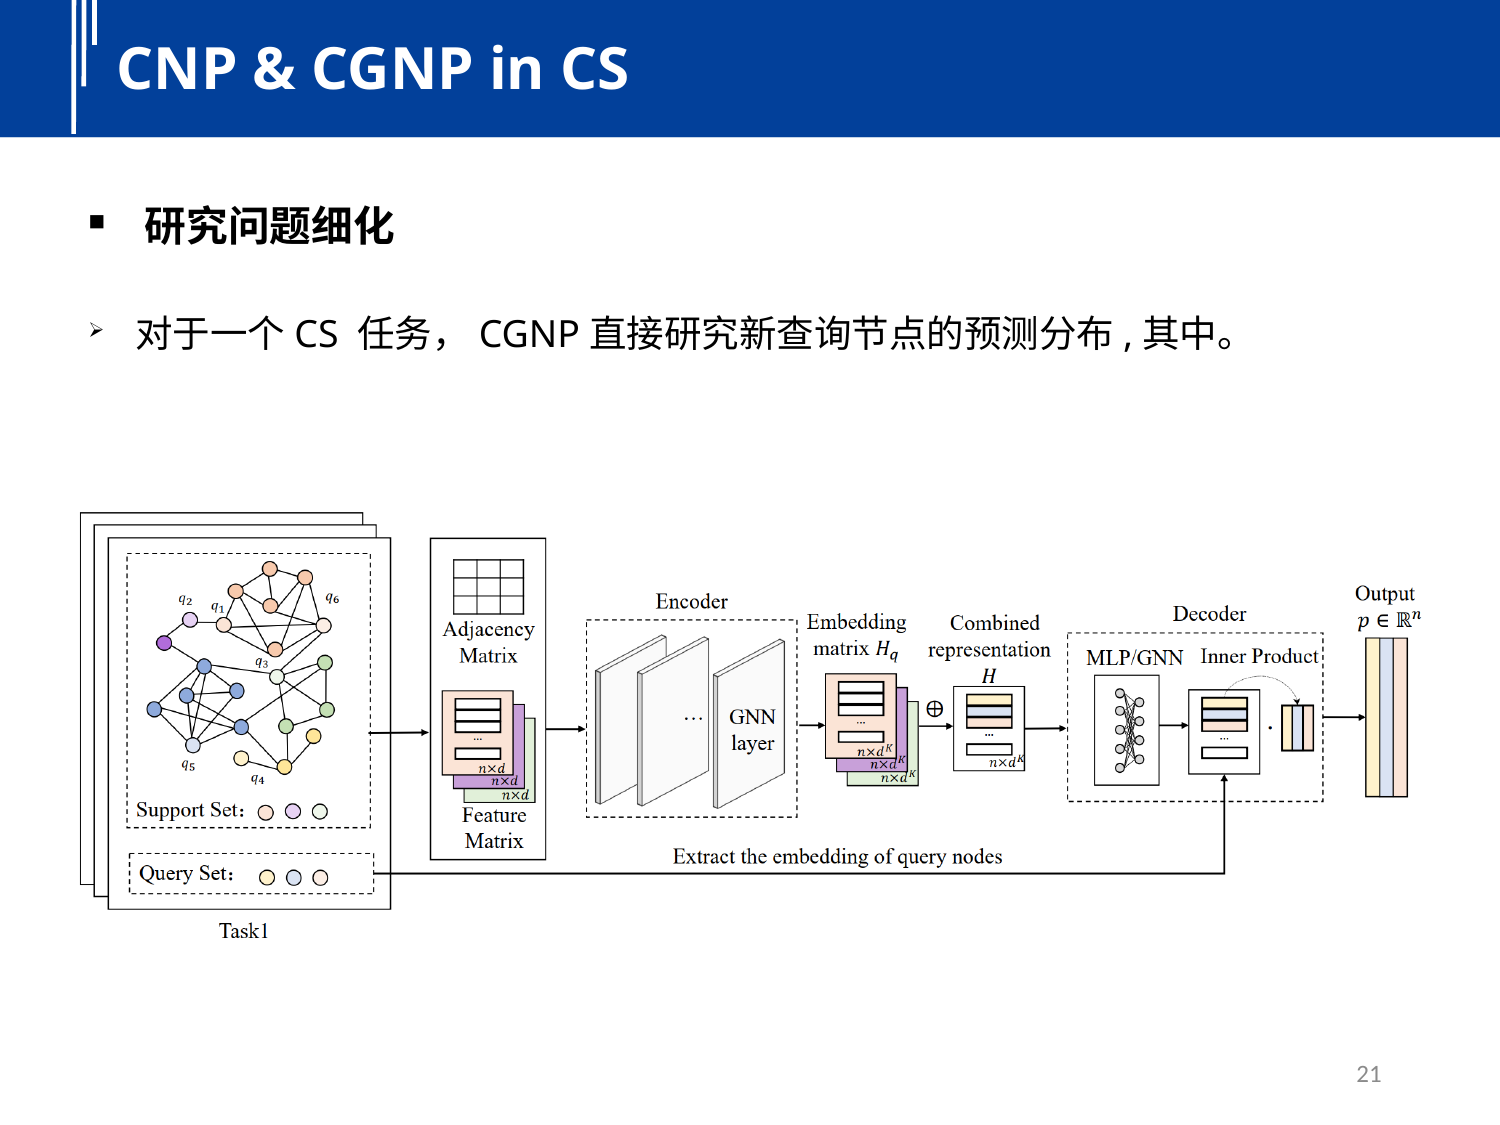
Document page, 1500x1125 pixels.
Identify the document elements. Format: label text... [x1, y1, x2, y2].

text_box CNP & CGNP in CS [102, 23, 1500, 109]
text_box [0, 0, 1500, 138]
slide_number 21 [1059, 1042, 1397, 1103]
text_box 研究问题细化 [73, 167, 1272, 258]
picture [63, 491, 1437, 942]
